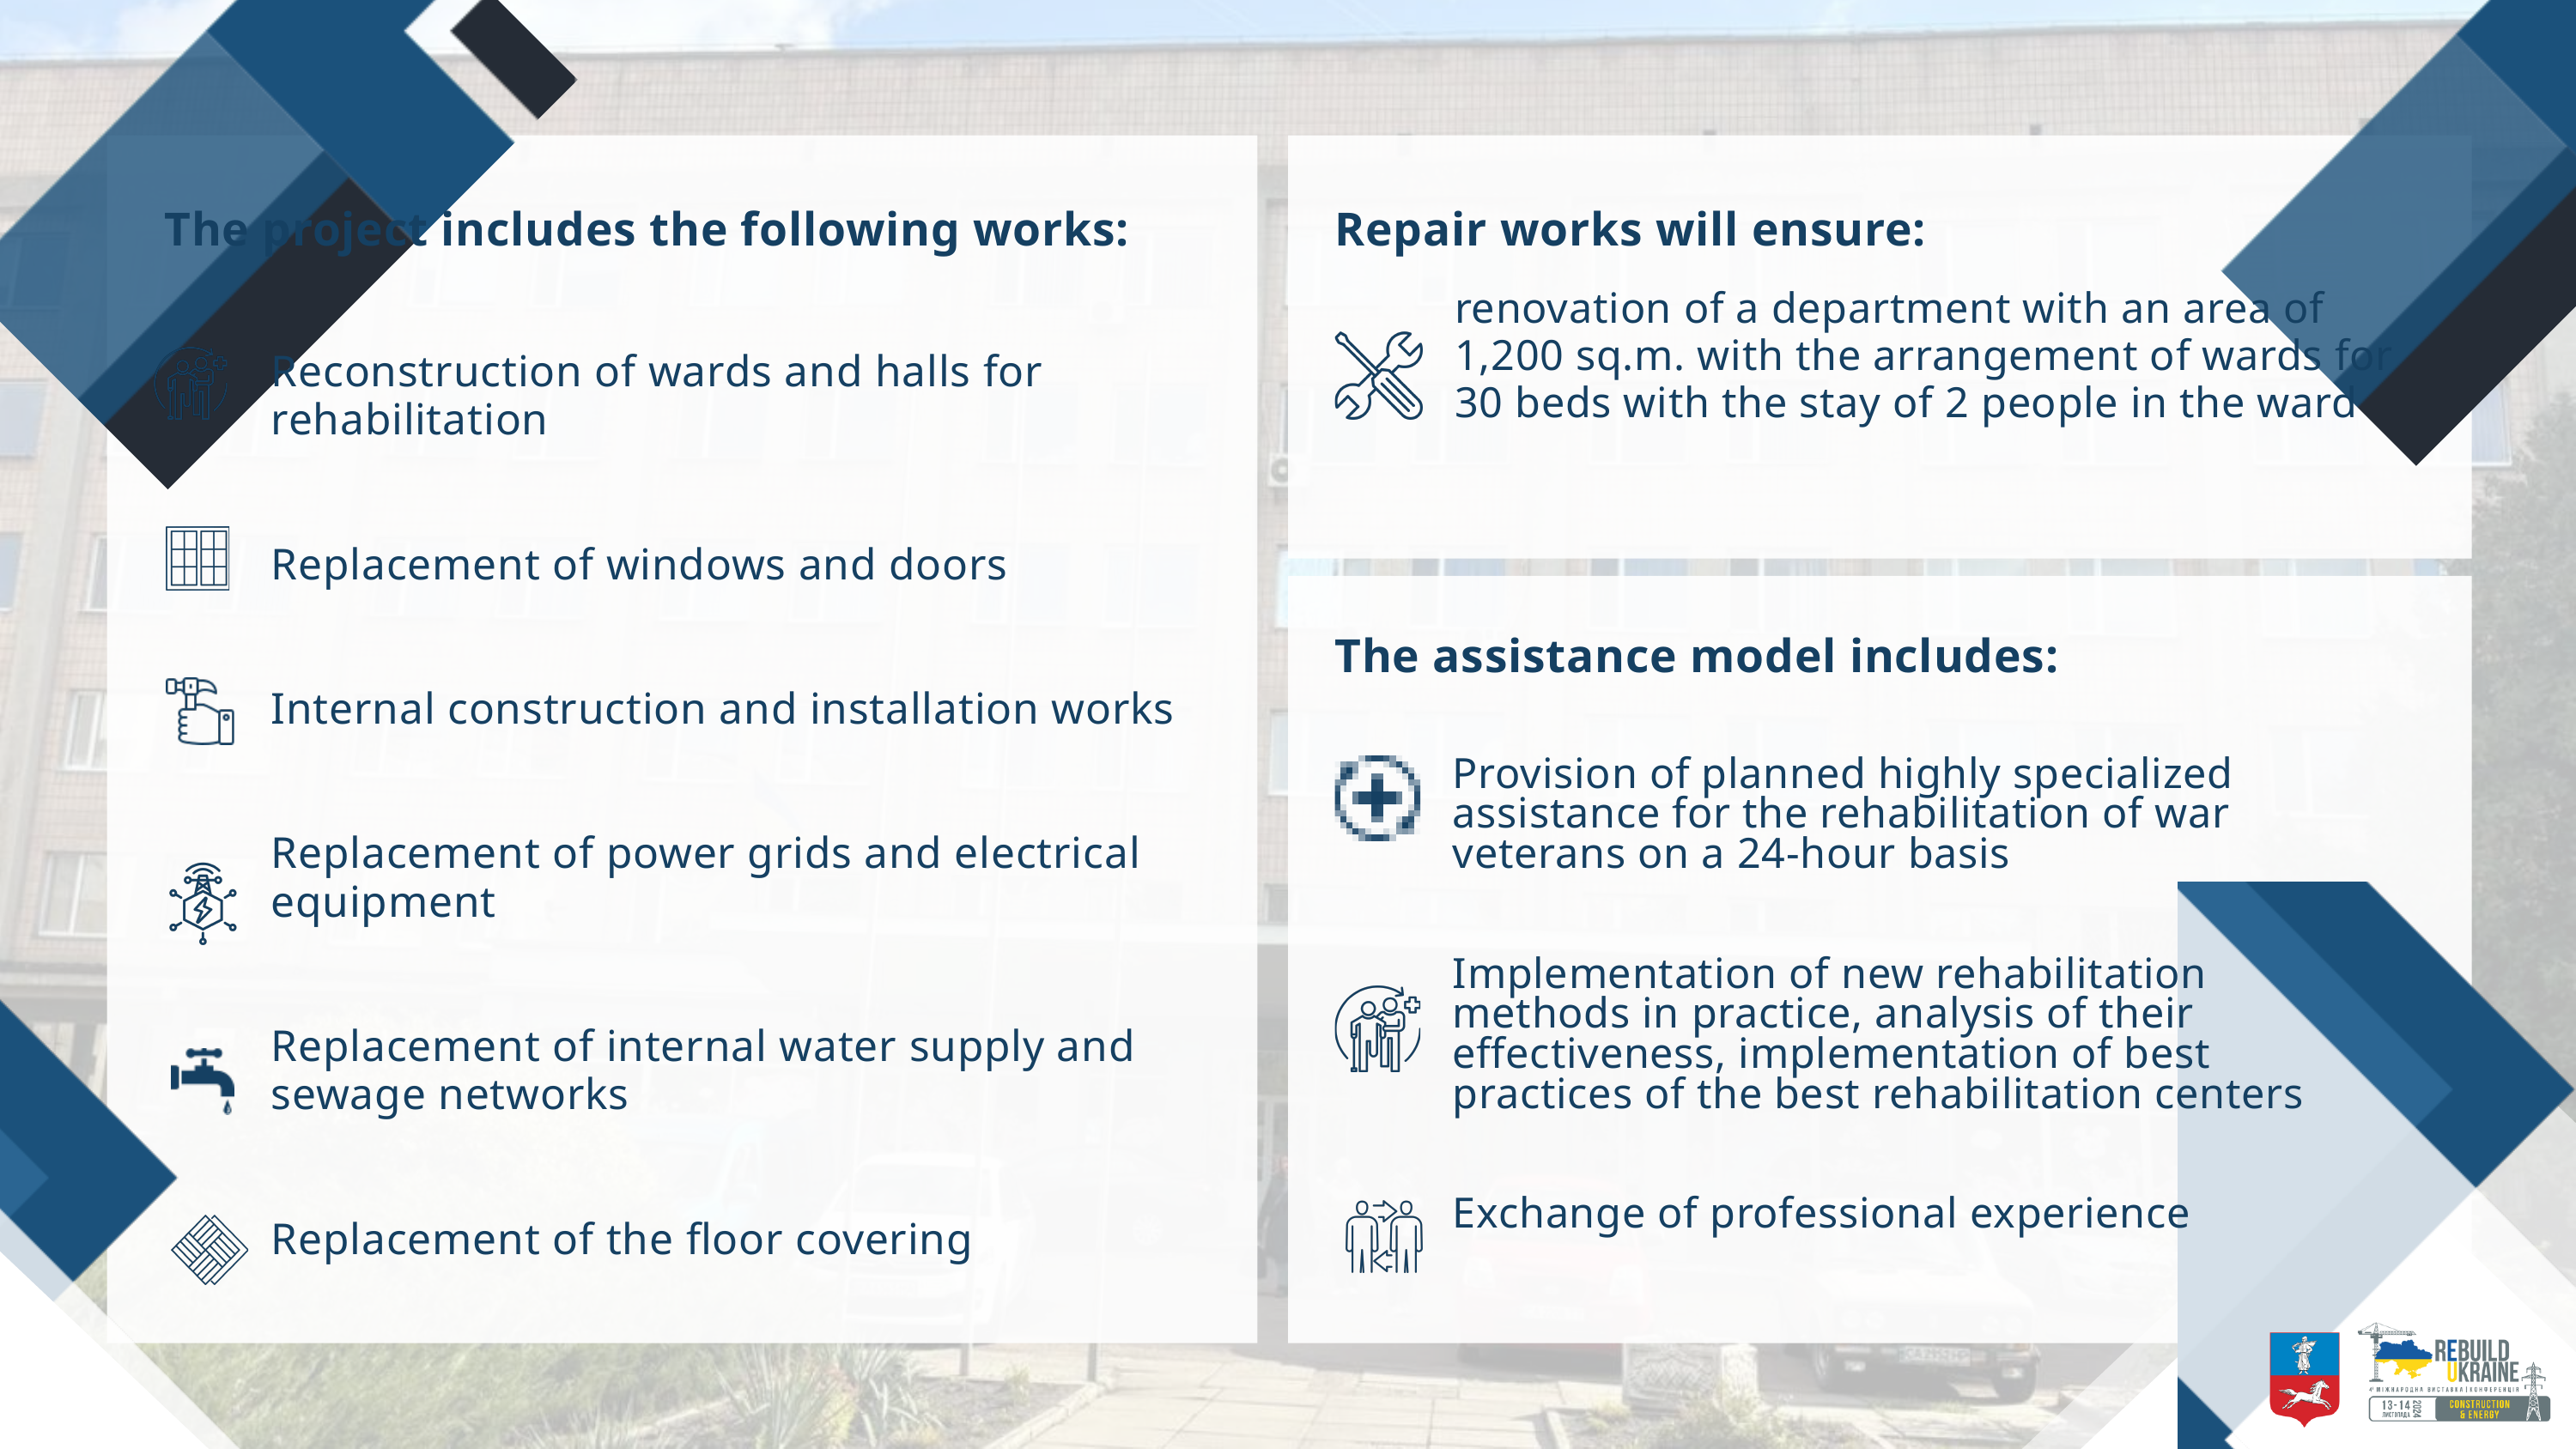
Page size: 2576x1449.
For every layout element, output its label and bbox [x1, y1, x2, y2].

text_box [0, 1157, 380, 1449]
text_box [1901, 1166, 1989, 1449]
text_box [1287, 135, 2472, 559]
text_box [106, 135, 1258, 1343]
text_box [1993, 1023, 2576, 1449]
text_box [0, 0, 2576, 1449]
